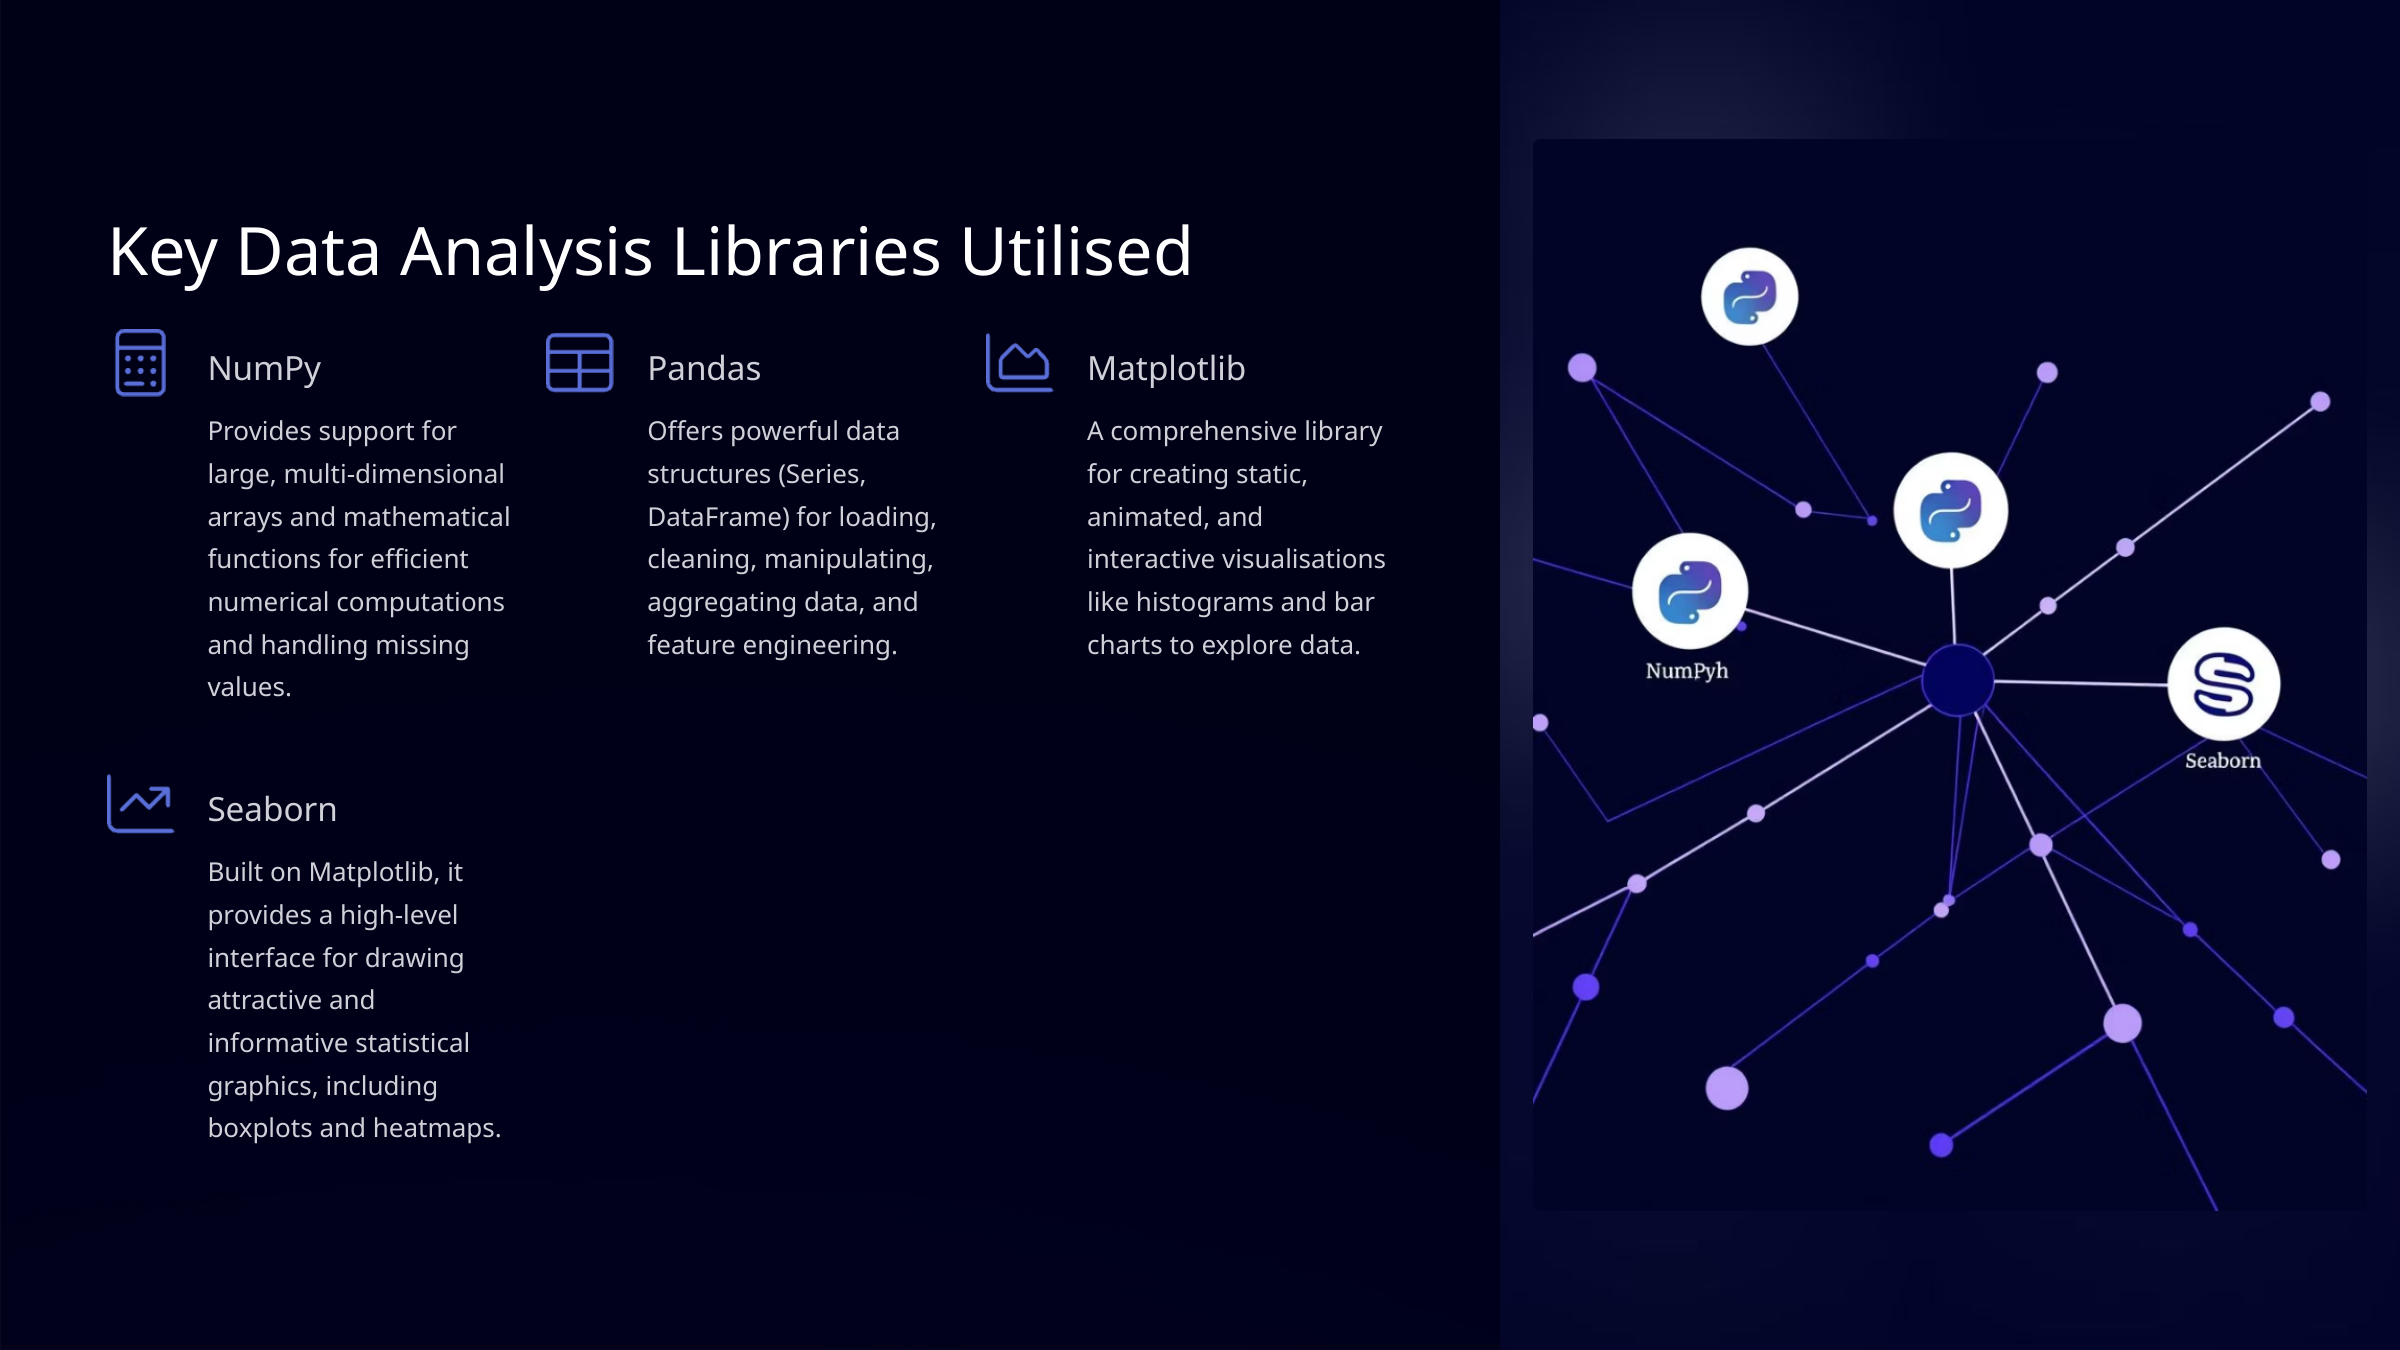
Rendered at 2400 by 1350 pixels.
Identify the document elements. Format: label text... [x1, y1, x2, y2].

picture [107, 770, 175, 838]
text_box Matplotlib [1087, 345, 1393, 388]
picture [986, 329, 1054, 397]
text_box Built on Matplotlib, it provides a high-level interface for drawing attractive and informative statistical graphics, including boxplots and heatmaps. [207, 844, 514, 1145]
text_box Key Data Analysis Libraries Utilised [107, 205, 1161, 290]
picture [107, 329, 175, 397]
text_box Provides support for large, multi-dimensional arrays and mathematical functions for efficient numerical computations and handling missing values. [207, 403, 514, 704]
text_box Seaborn [207, 786, 514, 829]
text_box Pandas [647, 345, 954, 388]
picture [546, 329, 614, 397]
text_box NumPy [207, 345, 514, 388]
text_box Offers powerful data structures (Series, DataFrame) for loading, cleaning, manipulating, aggregating data, and feature engineering. [647, 403, 954, 661]
picture [1499, 0, 2400, 1350]
text_box A comprehensive library for creating static, animated, and interactive visualisations like histograms and bar charts to explore data. [1087, 403, 1393, 661]
